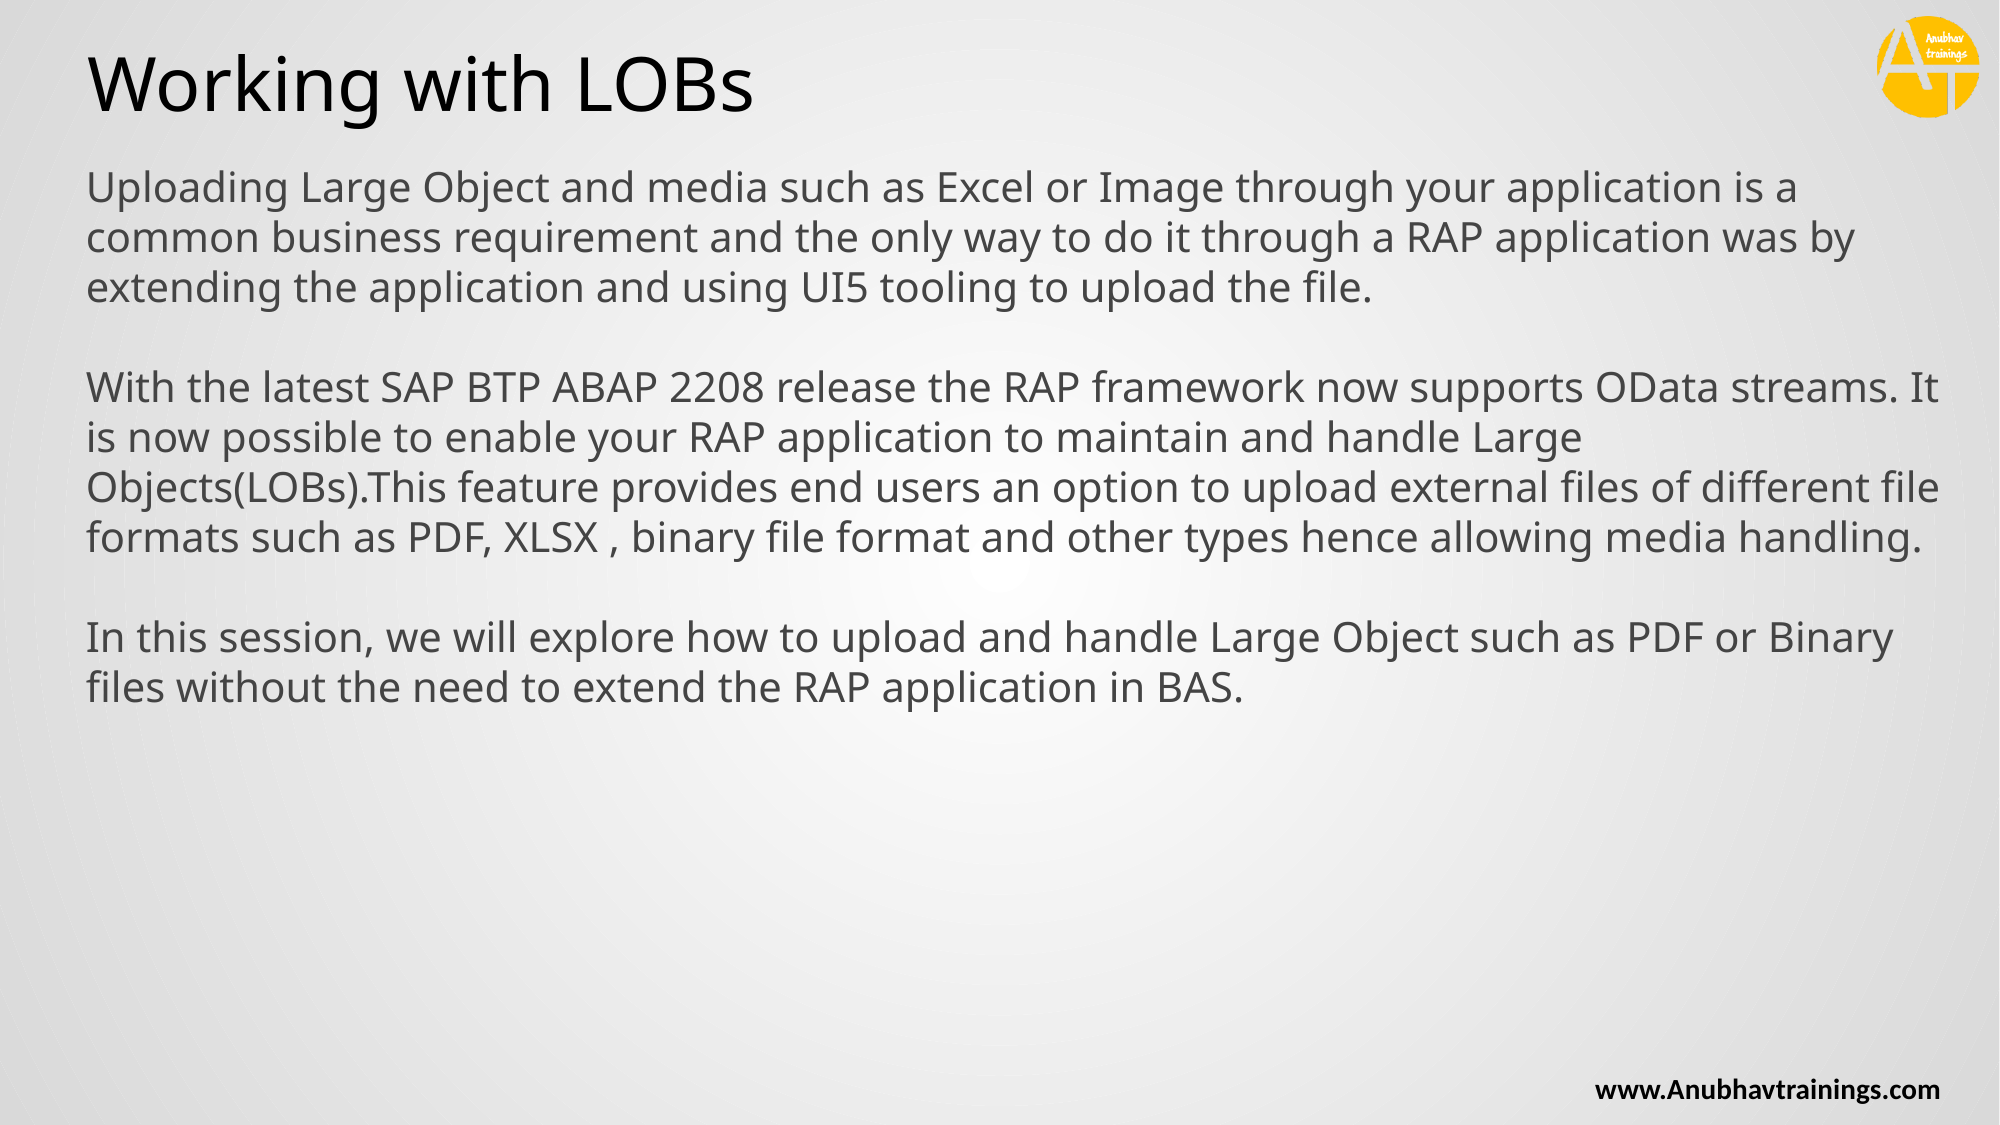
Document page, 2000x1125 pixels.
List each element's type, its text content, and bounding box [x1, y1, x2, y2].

title Working with LOBs [67, 23, 1867, 140]
footer www.Anubhavtrainings.com [1543, 1058, 1994, 1118]
picture [1866, 9, 1985, 126]
text_box Uploading Large Object and media such as Excel or Image through your application is a common business requirement and the only way to do it through a RAP application was by extending the application and using UI5 tooling to upload the file. With the latest SAP BTP ABAP 2208 release the RAP framework now supports OData streams. It is now possible to enable your RAP application to maintain and handle Large Objects(LOBs).This feature provides end users an option to upload external files of different file formats such as PDF, XLSX , binary file format and other types hence allowing media handling. In this session, we will explore how to upload and handle Large Object such as PDF or Binary files without the need to extend the RAP application in BAS. [71, 153, 1969, 819]
